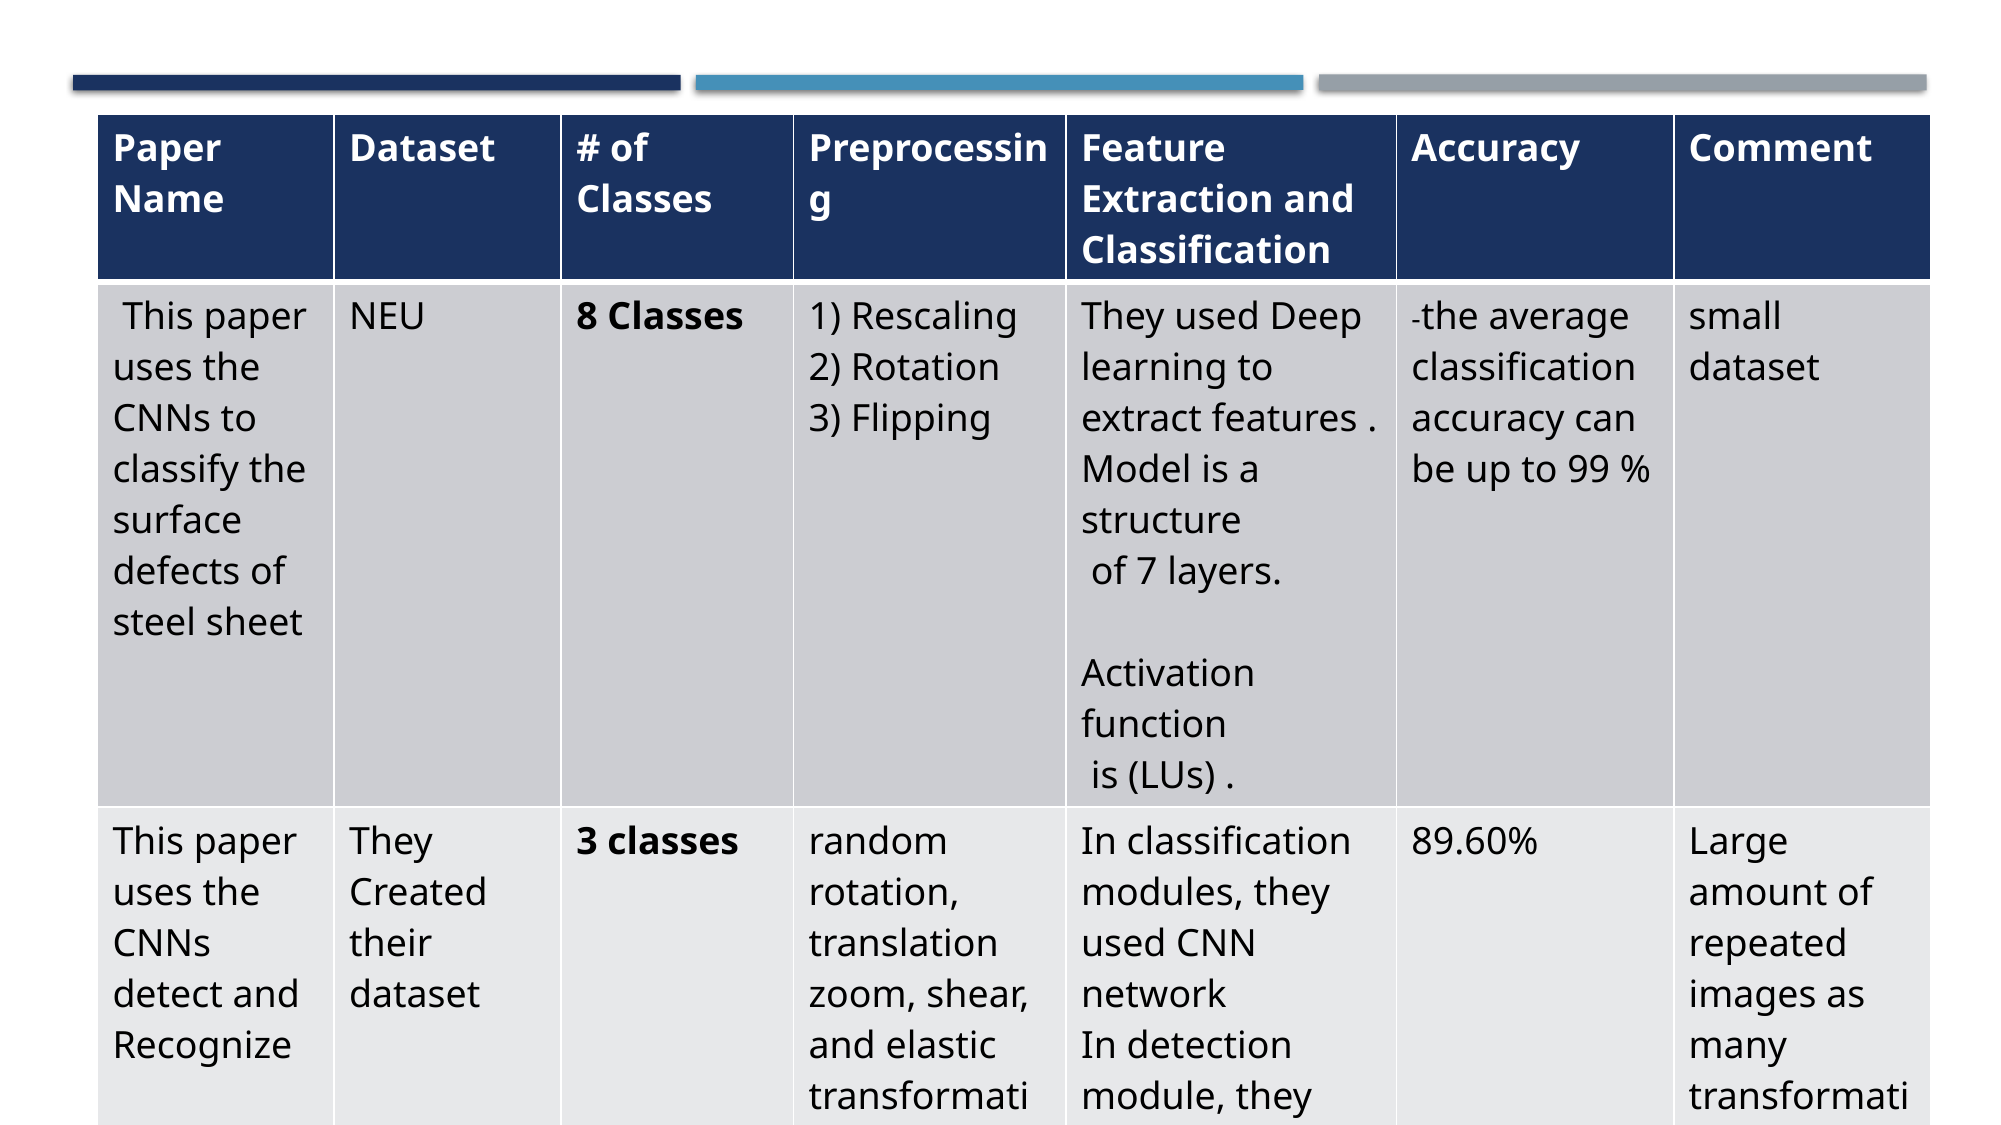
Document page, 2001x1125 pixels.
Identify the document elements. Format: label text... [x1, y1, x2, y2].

table_header Paper Name [98, 115, 333, 279]
table_cell NEU [335, 285, 560, 806]
table_header Dataset [335, 115, 560, 279]
table_header # of Classes [562, 115, 793, 279]
table_cell They used Deep learning to extract features . Model is a structure of 7 layers. Activation function is (LUs) . [1067, 285, 1396, 806]
table_cell 3 classes [562, 808, 793, 1125]
table_cell They Created their dataset [335, 808, 560, 1125]
table_cell 1) Rescaling 2) Rotation 3) Flipping [794, 285, 1065, 806]
table_cell 89.60% [1397, 808, 1673, 1125]
table_cell random rotation, translation zoom, shear, and elastic transformation [794, 808, 1065, 1125]
table_cell This paper uses the CNNs to classify the surface defects of steel sheet [98, 285, 333, 806]
table_cell In classification modules, they used CNN network In detection module, they used (CASAE), [1067, 808, 1396, 1125]
table_cell Large amount of repeated images as many transformations [1675, 808, 1930, 1125]
table_cell This paper uses the CNNs detect and Recognize [98, 808, 333, 1125]
table_header Feature Extraction and Classification [1067, 115, 1396, 279]
table_header Preprocessing [794, 115, 1065, 279]
table_cell 8 Classes [562, 285, 793, 806]
table_header Comment [1675, 115, 1930, 279]
table_cell -the average classification accuracy can be up to 99 % [1397, 285, 1673, 806]
table_cell small dataset [1675, 285, 1930, 806]
table_header Accuracy [1397, 115, 1673, 279]
